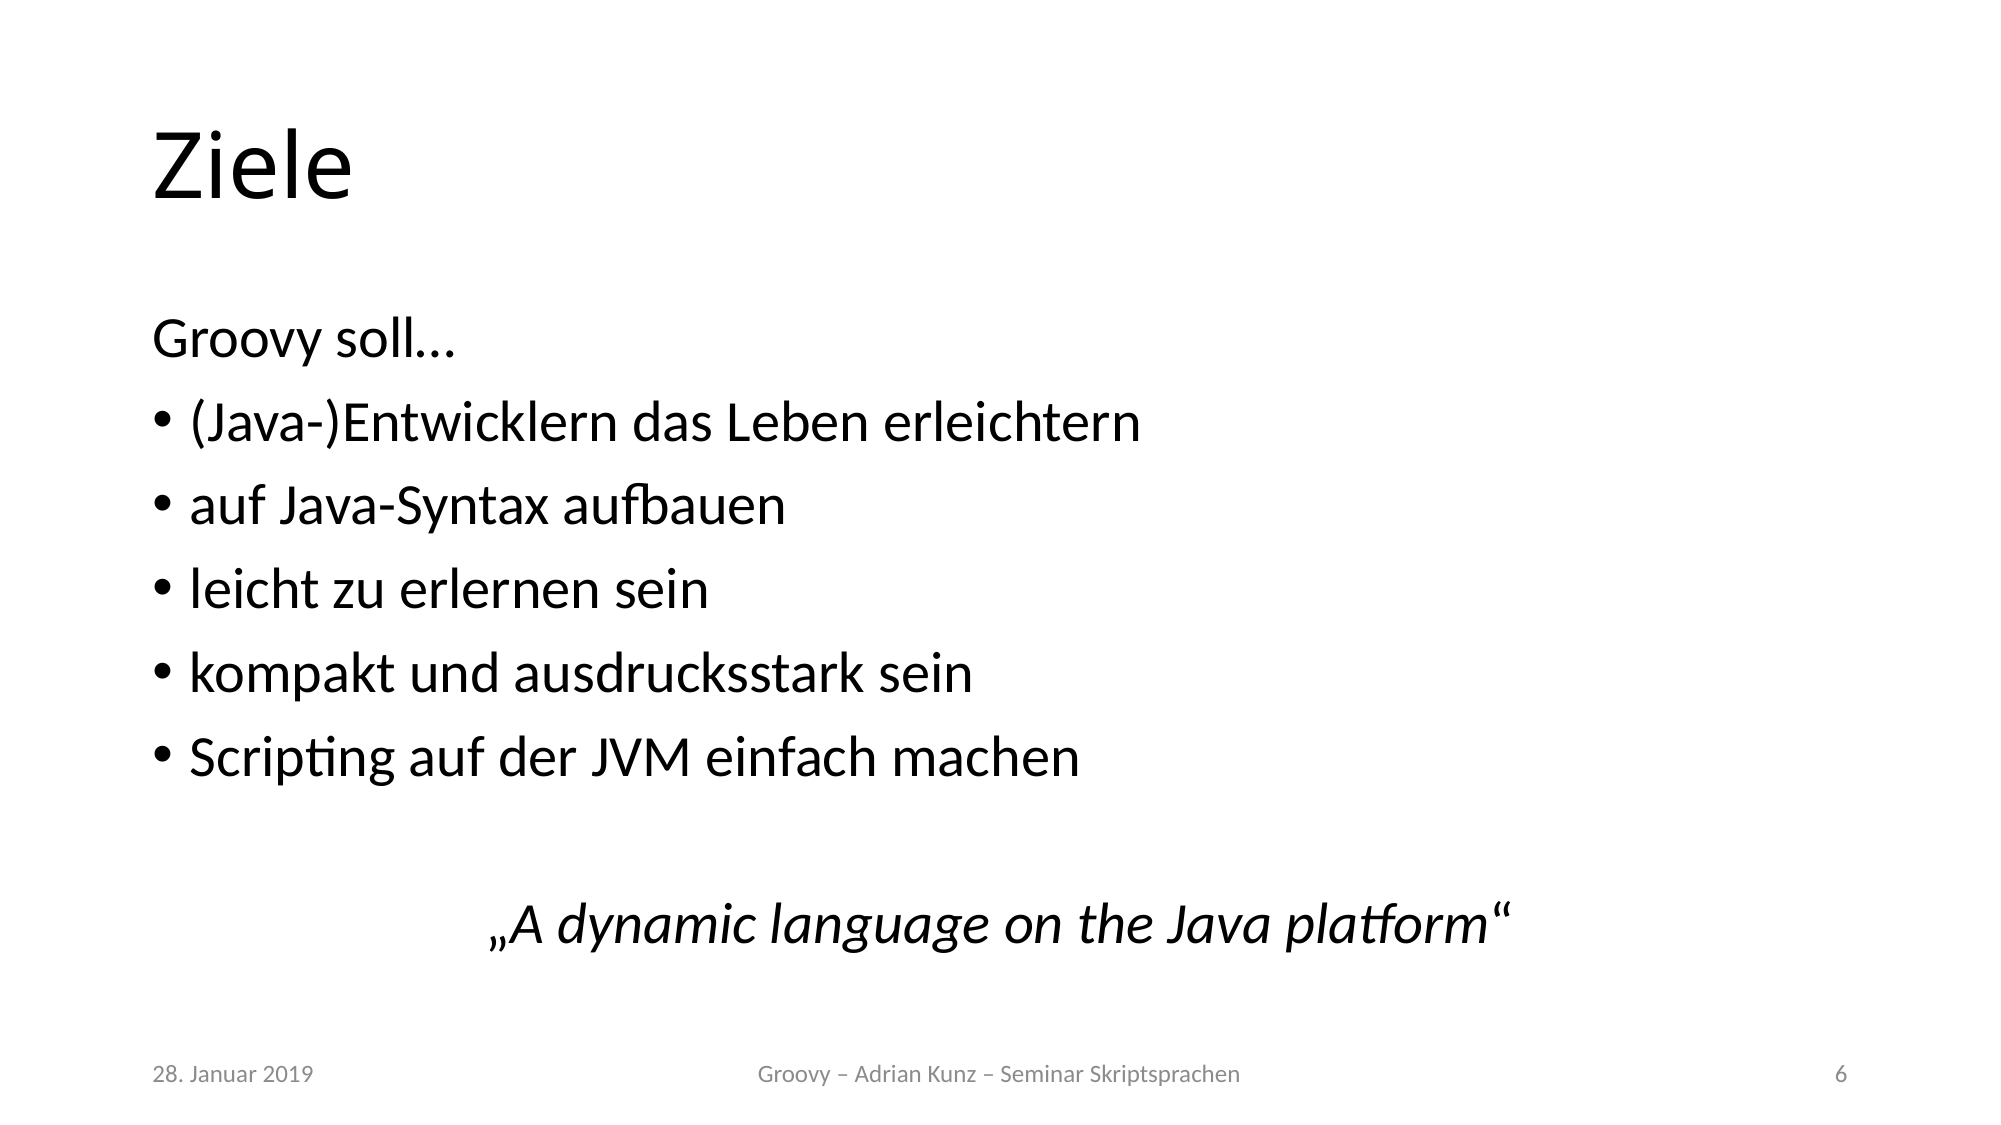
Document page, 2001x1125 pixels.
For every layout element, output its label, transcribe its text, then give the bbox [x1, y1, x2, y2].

footer Groovy – Adrian Kunz – Seminar Skriptsprachen [662, 1042, 1338, 1103]
slide_number 6 [1412, 1042, 1863, 1103]
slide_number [137, 1042, 588, 1103]
list Groovy soll… (Java-)Entwicklern das Leben erleichtern auf Java-Syntax aufbauen leicht zu erlernen sein kompakt und ausdrucksstark sein Scripting auf der JVM einfach machen „A dynamic language on the Java platform“ [137, 299, 1863, 1014]
title Ziele [137, 59, 1863, 278]
